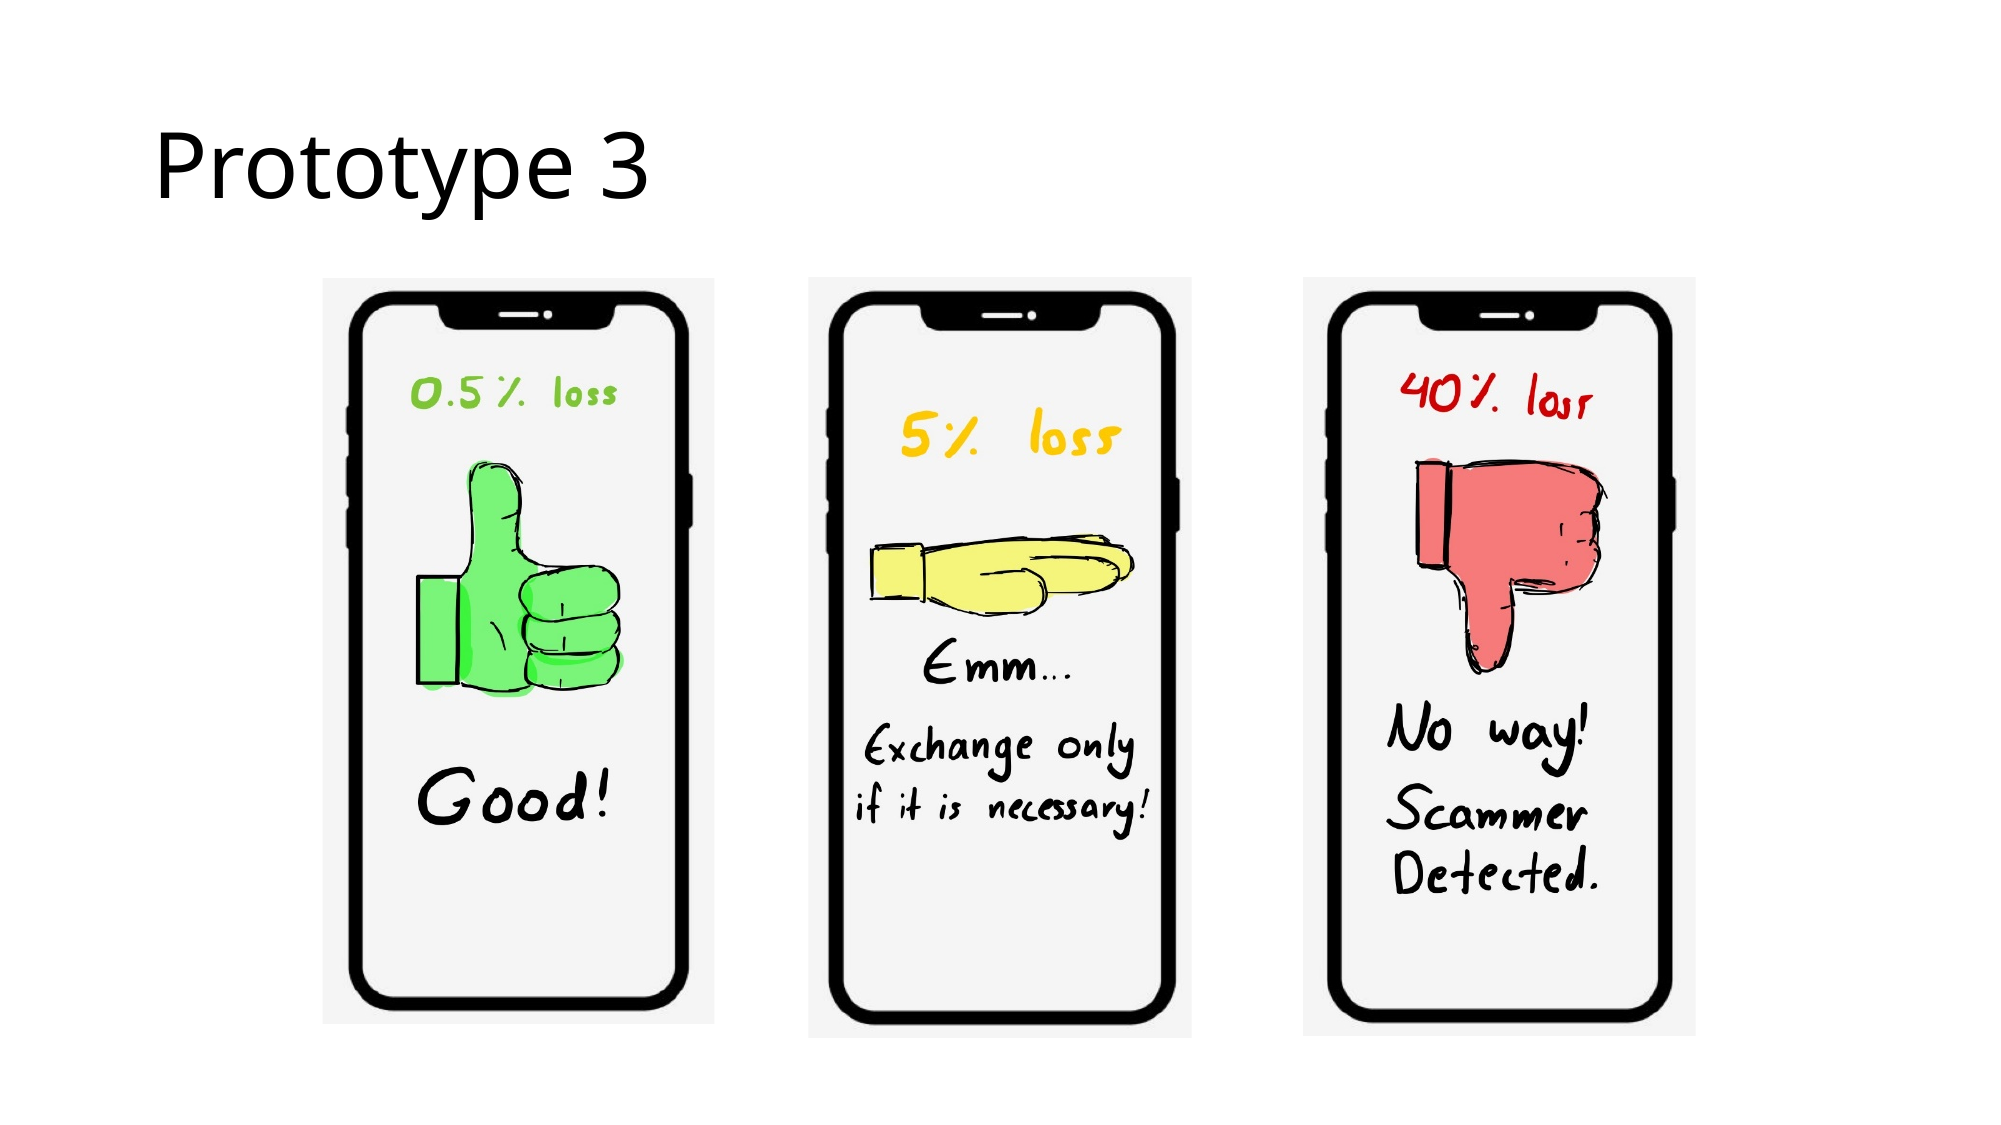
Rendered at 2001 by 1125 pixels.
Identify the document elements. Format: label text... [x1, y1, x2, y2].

picture [808, 277, 1192, 1038]
picture [1303, 277, 1696, 1036]
picture [322, 277, 715, 1024]
title Prototype 3 [137, 59, 1863, 278]
